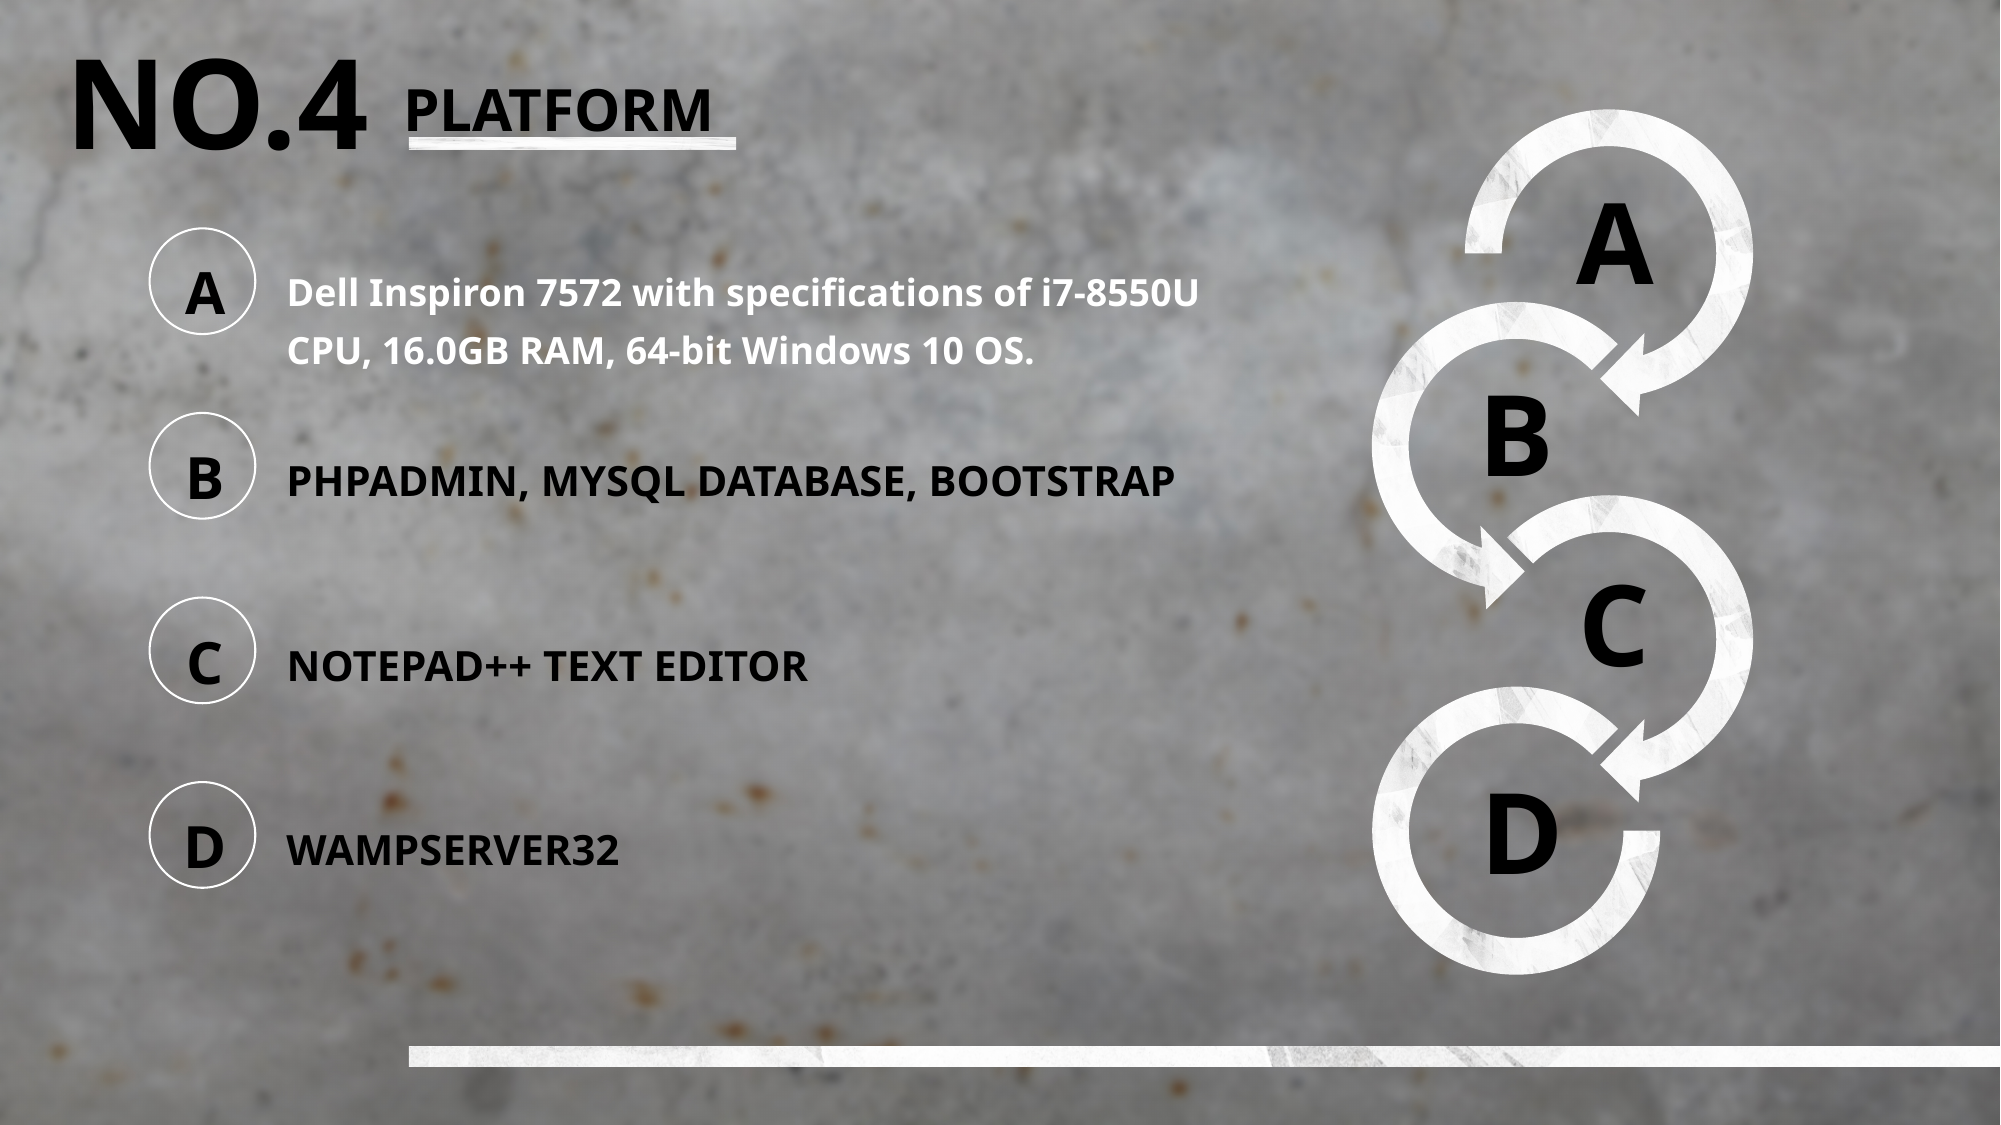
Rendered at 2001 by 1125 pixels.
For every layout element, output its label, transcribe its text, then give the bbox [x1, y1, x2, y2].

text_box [135, 597, 1276, 705]
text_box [135, 228, 1276, 375]
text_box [135, 782, 1246, 890]
text_box D [1465, 754, 1579, 905]
picture [0, 0, 2000, 1125]
text_box PLATFORM [388, 44, 825, 151]
text_box C [1563, 546, 1666, 696]
text_box [1370, 300, 1620, 612]
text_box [135, 412, 1246, 520]
text_box [1463, 108, 1755, 419]
list NO.4 [50, 34, 500, 182]
text_box A [1561, 164, 1670, 315]
text_box [1505, 494, 1755, 805]
text_box [1371, 685, 1662, 976]
text_box B [1463, 356, 1569, 507]
